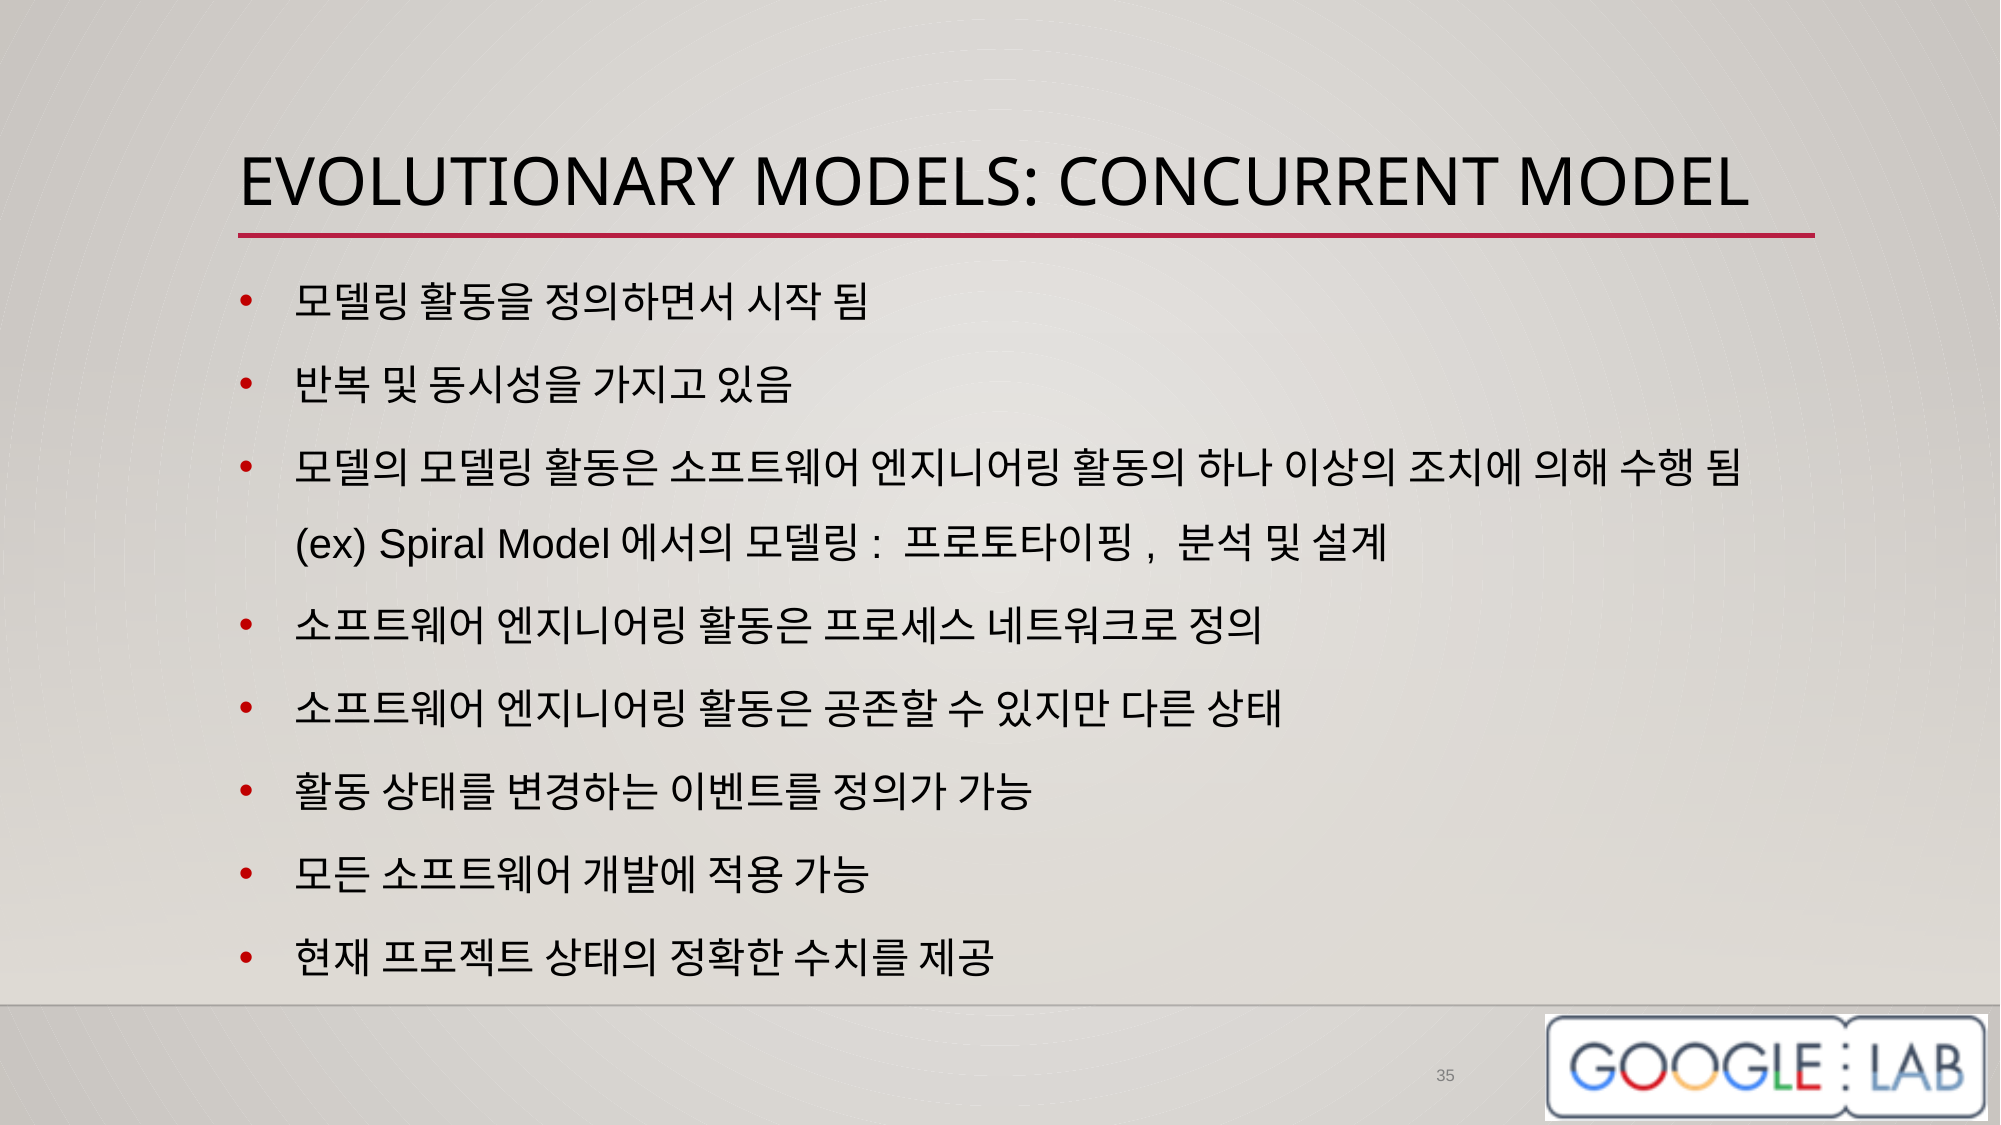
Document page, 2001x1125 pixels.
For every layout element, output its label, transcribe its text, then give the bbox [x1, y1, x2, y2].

picture [1545, 1014, 1988, 1121]
text_box 모델링 활동을 정의하면서 시작 됨 반복 및 동시성을 가지고 있음 모델의 모델링 활동은 소프트웨어 엔지니어링 활동의 하나 이상의 조치에 의해 수행 됨 (ex) Spiral Model에서의 모델링: 프로토타이핑, 분석 및 설계 소프트웨어 엔지니어링 활동은 프로세스 네트워크로 정의 소프트웨어 엔지니어링 활동은 공존할 수 있지만 다른 상태 활동 상태를 변경하는 이벤트를 정의가 가능 모든 소프트웨어 개발에 적용 가능 현재 프로젝트 상태의 정확한 수치를 제공 [236, 242, 1907, 982]
title EVOLUTIONARY MODELS: CONCURRENT MODEL [236, 137, 1762, 242]
slide_number 35 [1430, 1064, 1464, 1125]
